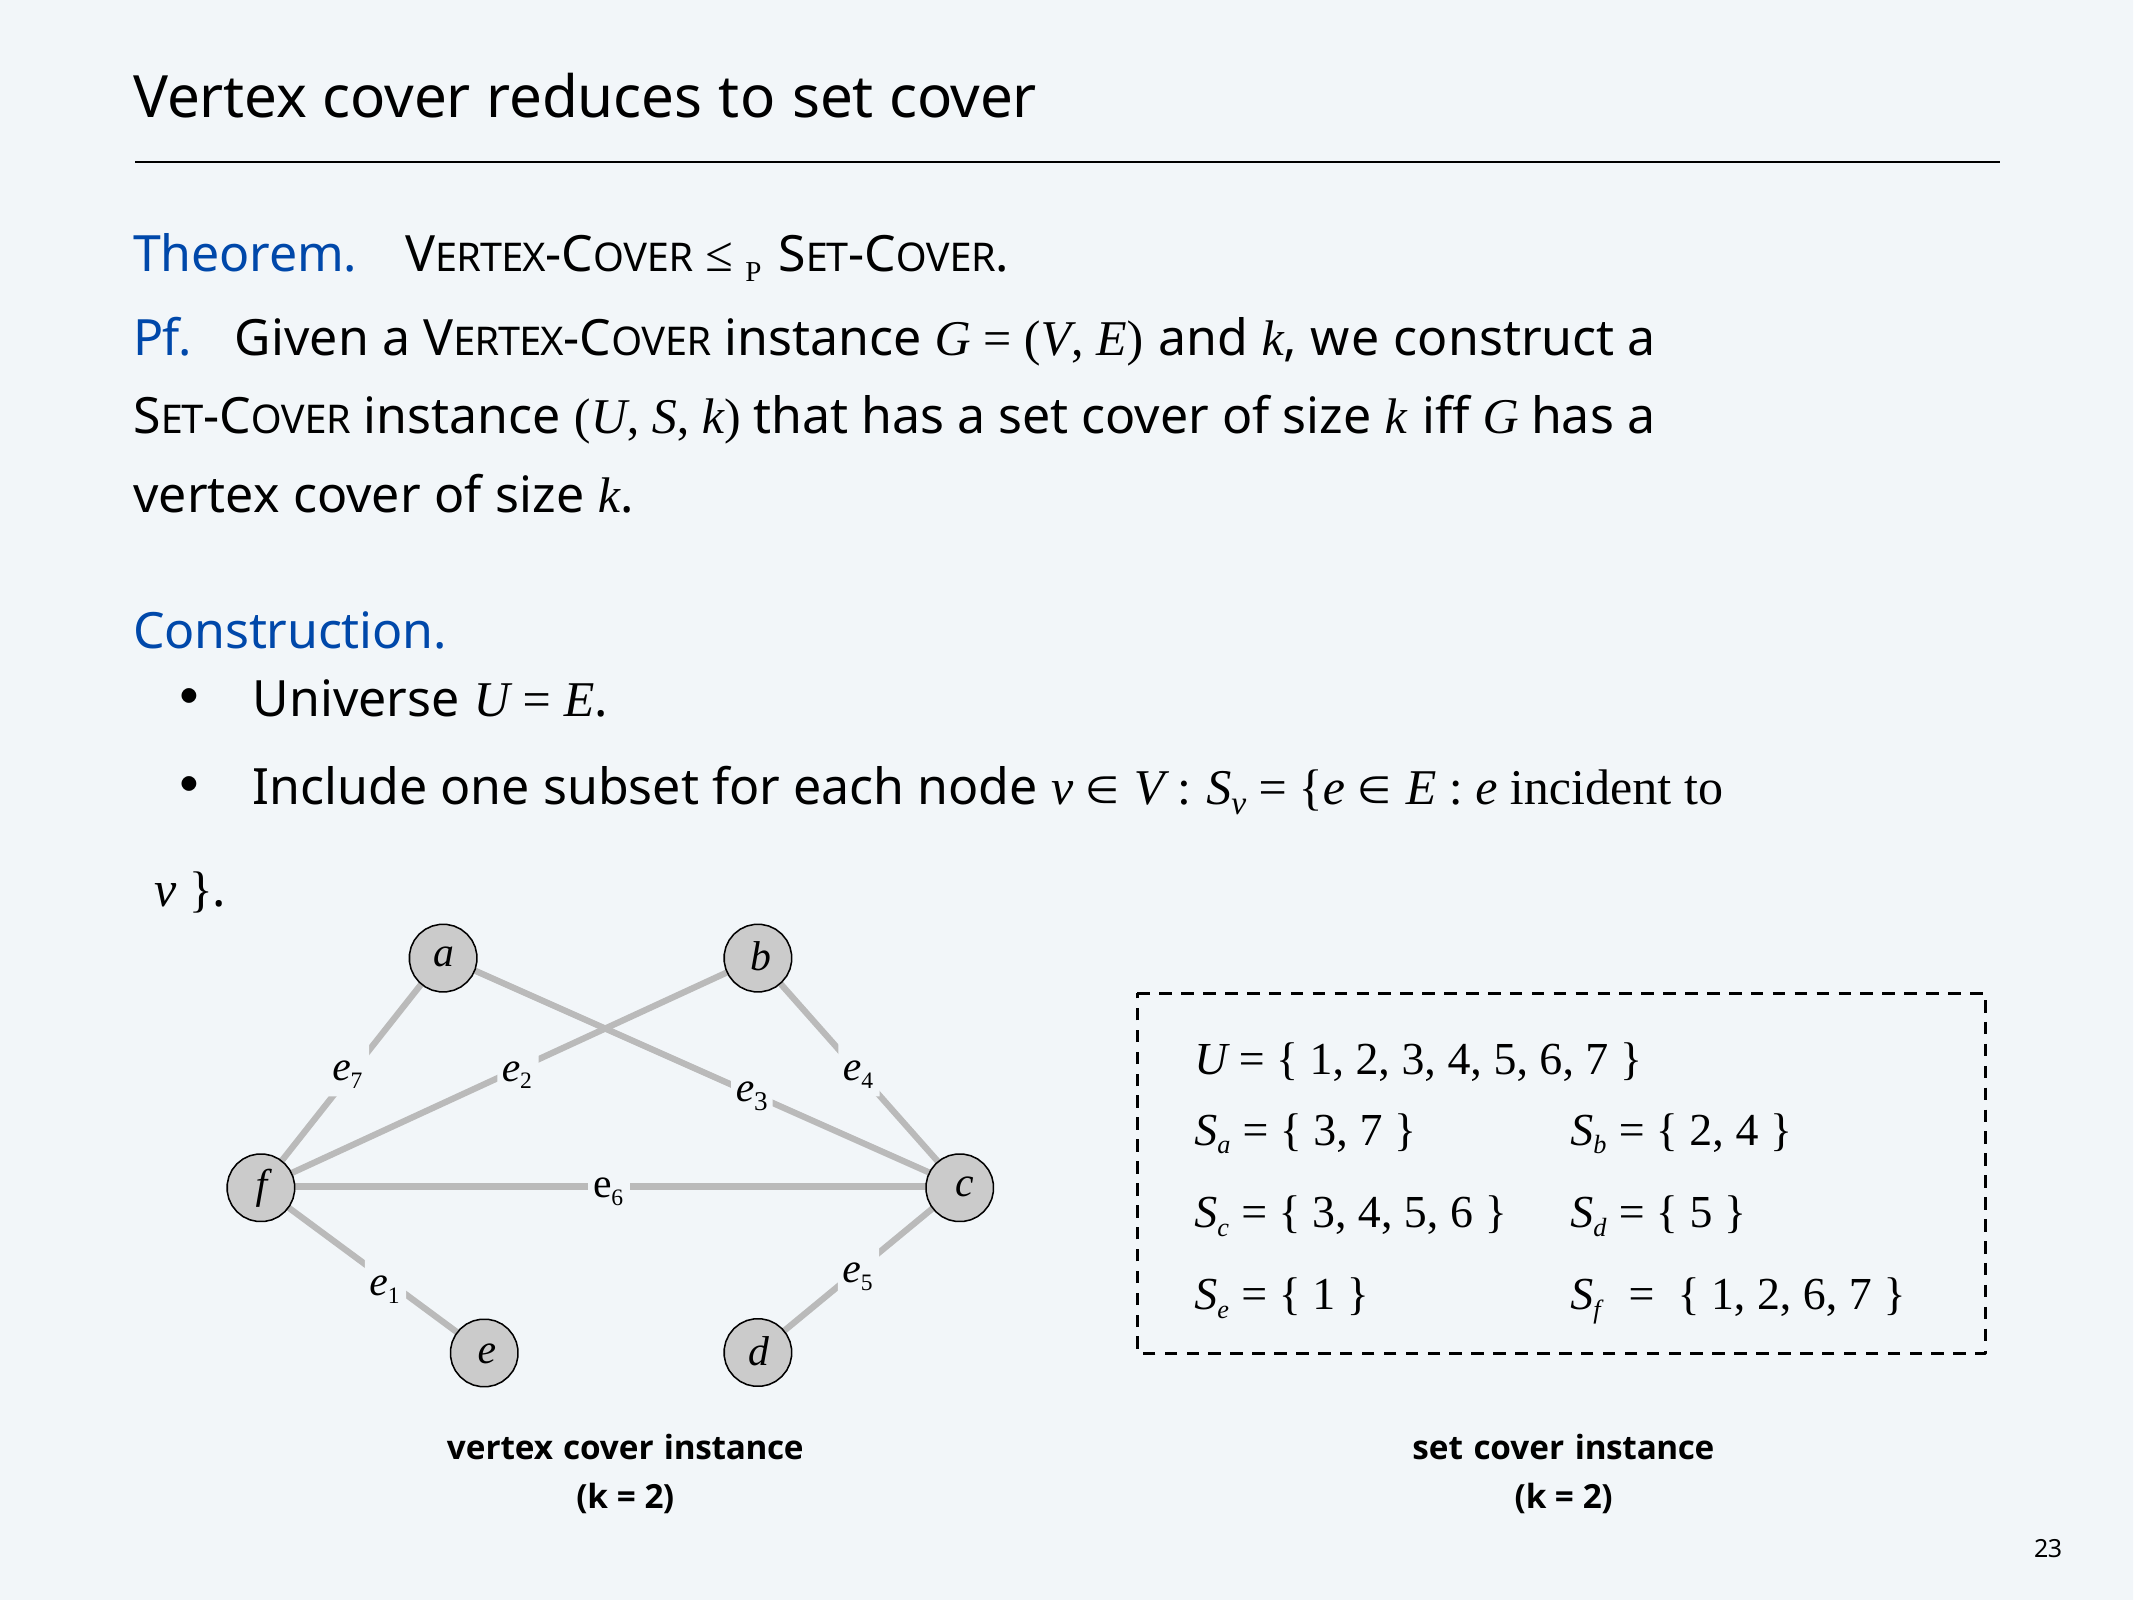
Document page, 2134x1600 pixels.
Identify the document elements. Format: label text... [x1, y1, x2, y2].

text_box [723, 923, 793, 993]
text_box U = { 1, 2, 3, 4, 5, 6, 7 } [1194, 1027, 1644, 1085]
text_box vertex cover instance (k = 2) [439, 1425, 811, 1515]
title Vertex cover reduces to set cover [131, 43, 1712, 200]
text_box Sa = { 3, 7 } Sc = { 3, 4, 5, 6 } Se = { 1 } [1190, 1074, 1514, 1324]
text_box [925, 1152, 995, 1223]
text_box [723, 1317, 793, 1388]
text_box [253, 953, 967, 1356]
text_box set cover instance (k = 2) [1405, 1425, 1722, 1515]
text_box Sb = { 2, 4 } Sd = { 5 } Sf = { 1, 2, 6, 7 } [1566, 1074, 1908, 1324]
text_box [408, 923, 478, 993]
text_box [1137, 993, 1986, 1354]
text_box Theorem. VERTEX-COVER ≤ P SET-COVER. Pf. Given a VERTEX-COVER instance G = (V, E) and k, we construct a SET-COVER instance (U, S, k) that has a set cover of size k iff G has a vertex cover of size k. Construction. ・Universe U = E. ・Include one subset for each node v  V : Sv = {e  E : e incident to v }. [125, 200, 1827, 917]
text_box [226, 1152, 296, 1223]
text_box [449, 1318, 519, 1388]
slide_number 23 [2027, 1532, 2075, 1600]
